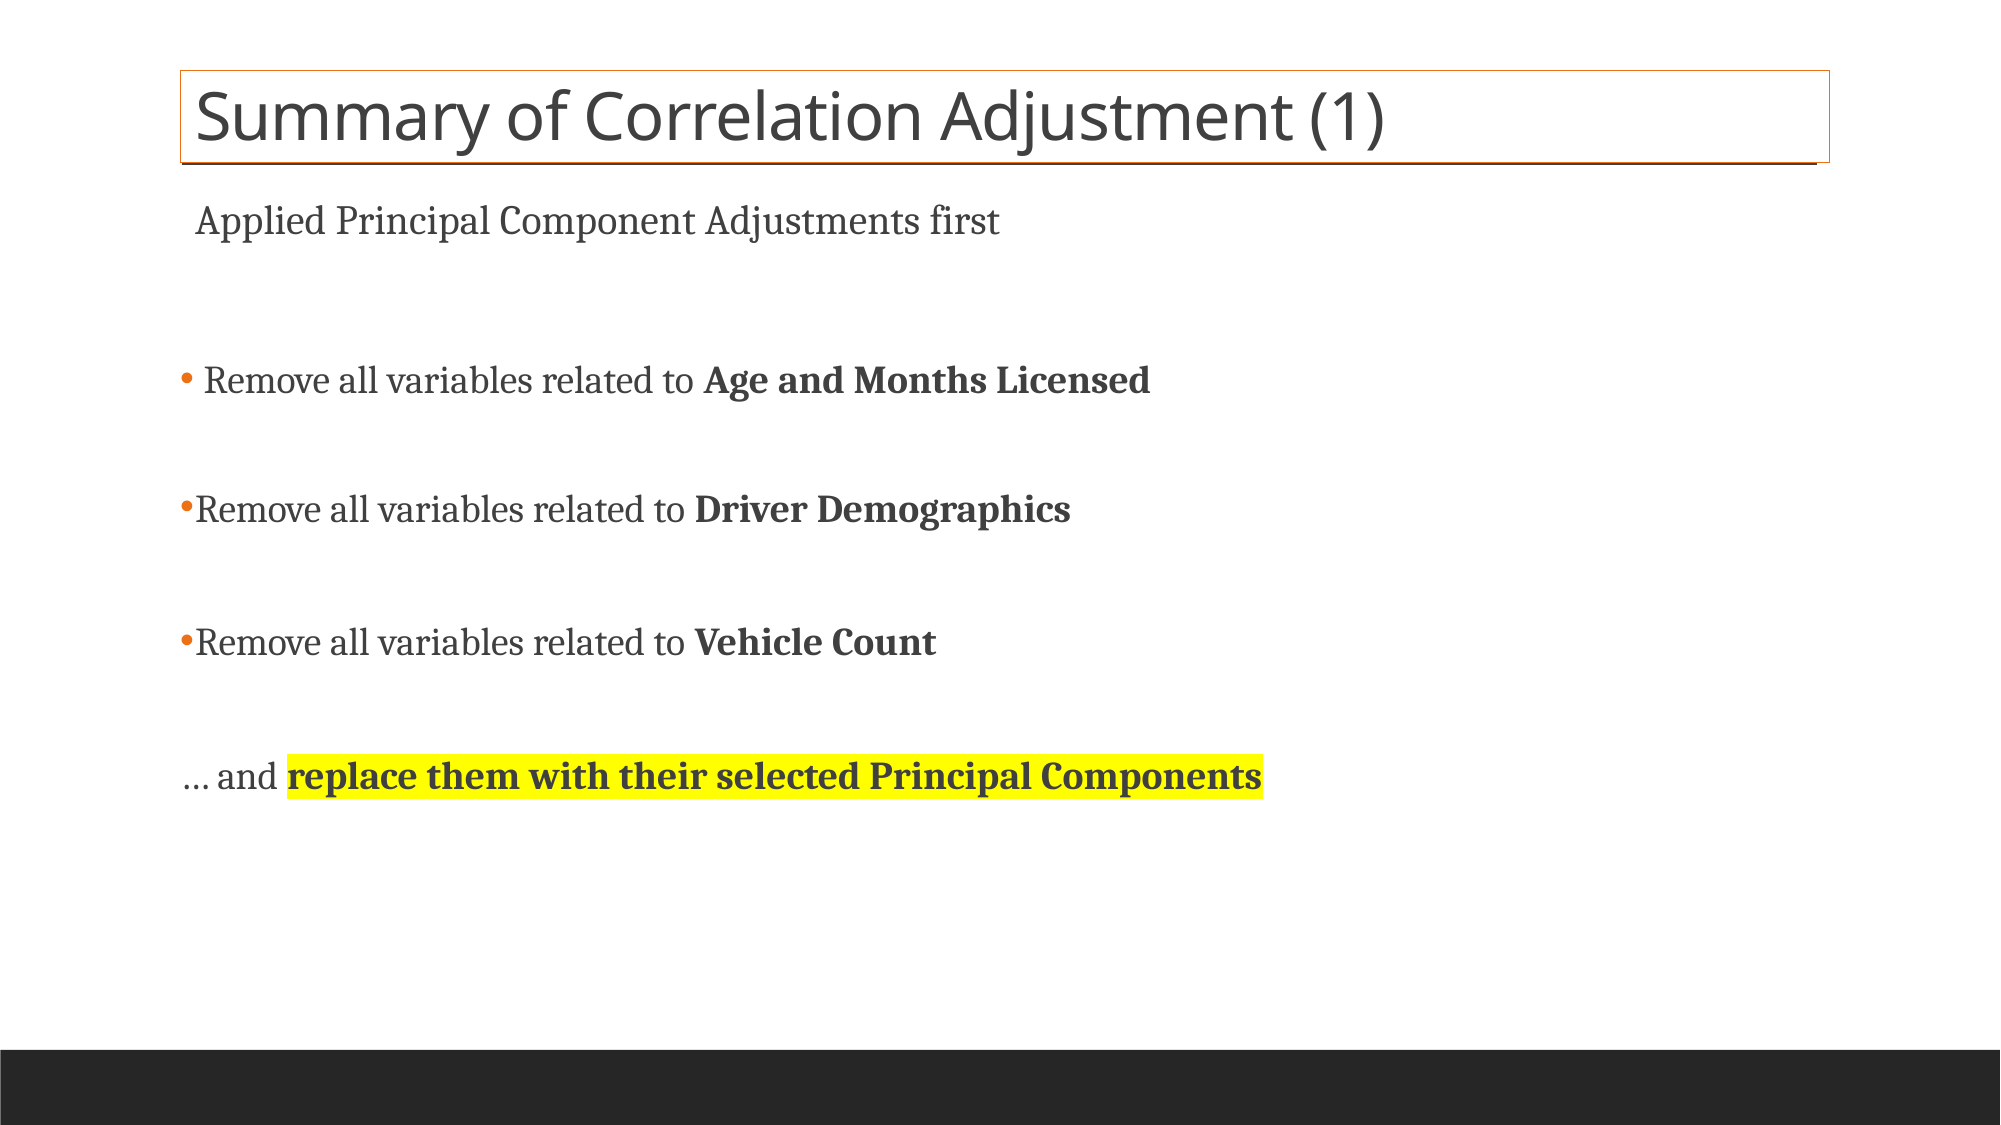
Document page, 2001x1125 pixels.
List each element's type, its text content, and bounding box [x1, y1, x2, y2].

title Summary of Correlation Adjustment (1) [180, 70, 1830, 163]
list Remove all variables related to Age and Months Licensed Remove all variables related to Driver Demographics Remove all variables related to Vehicle Count … and replace them with their selected Principal Components [180, 341, 1830, 963]
list Applied Principal Component Adjustments first [180, 180, 1830, 250]
